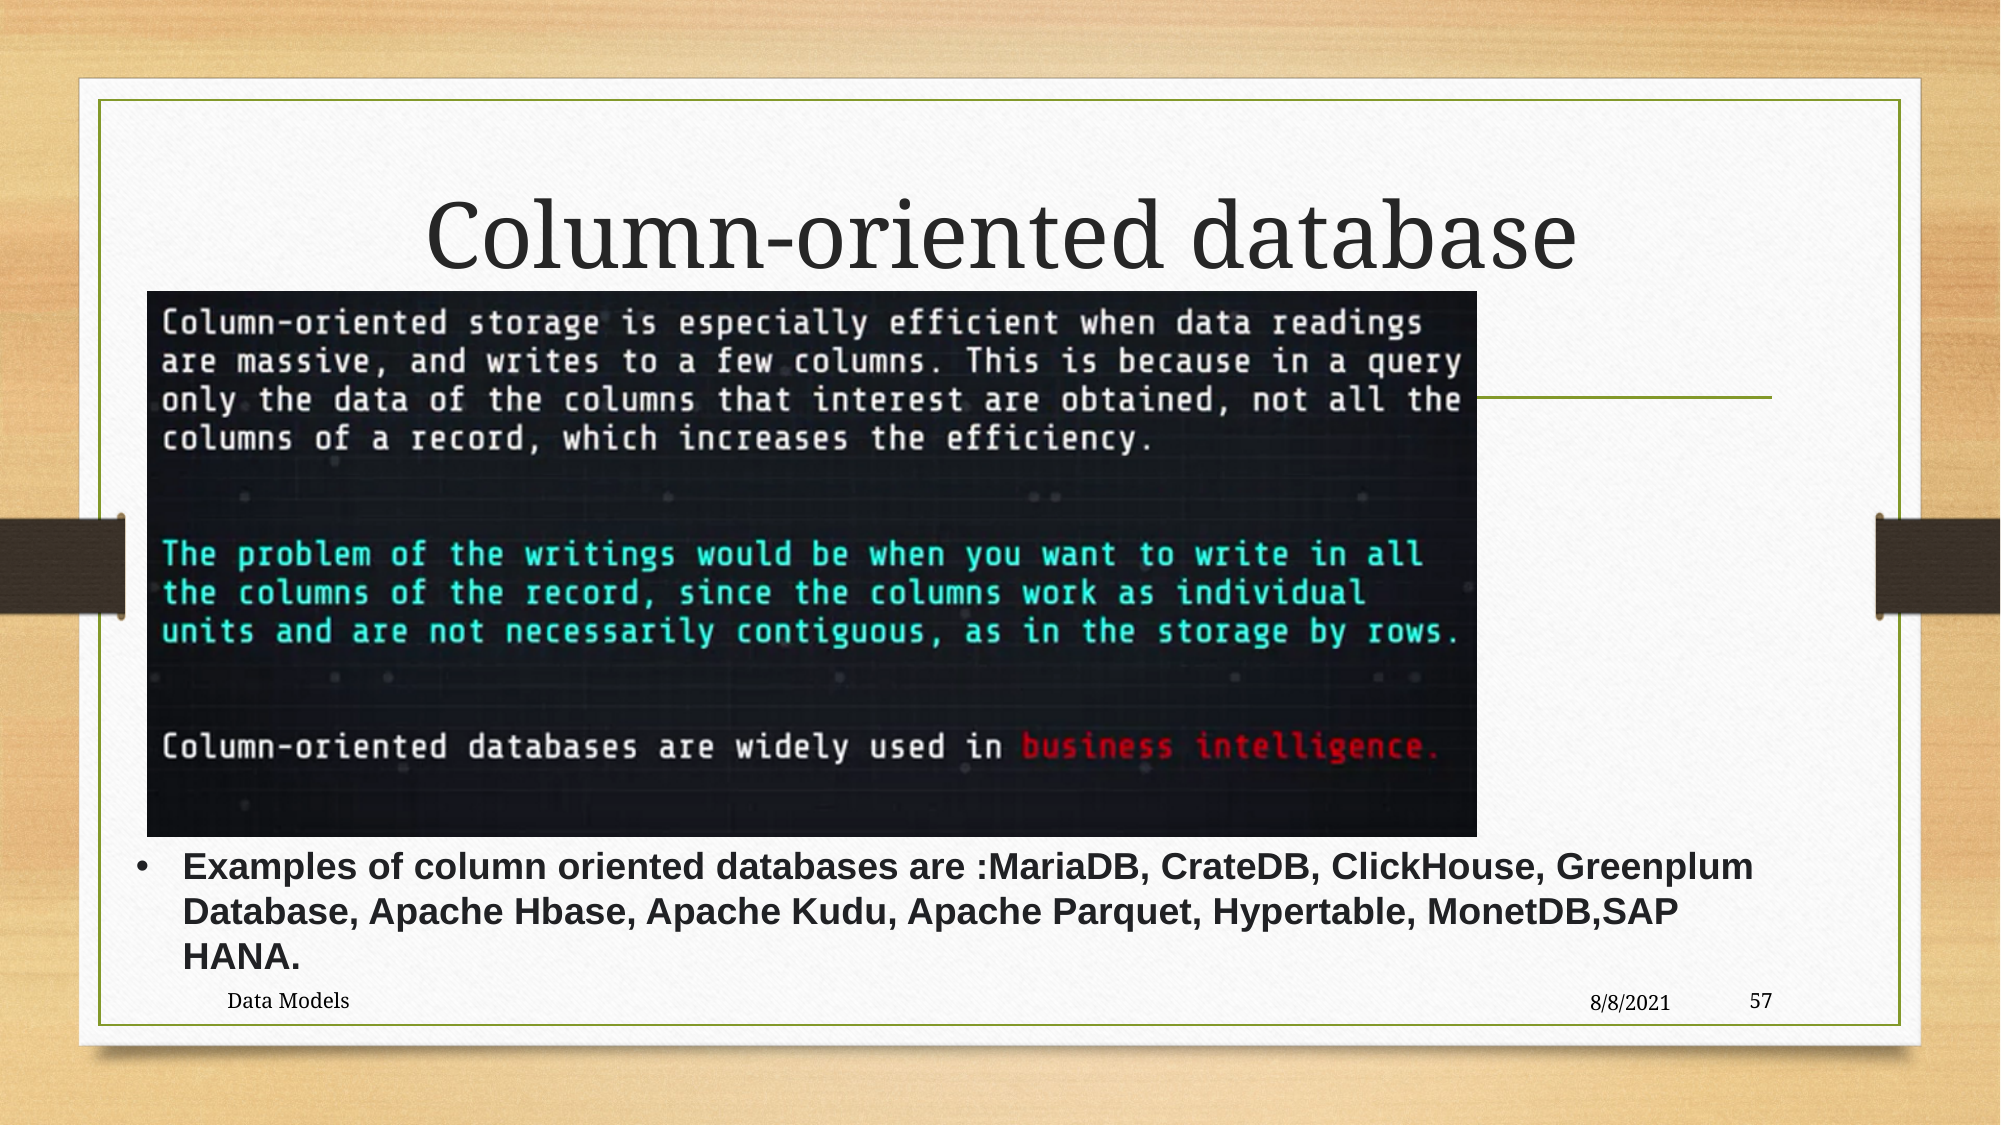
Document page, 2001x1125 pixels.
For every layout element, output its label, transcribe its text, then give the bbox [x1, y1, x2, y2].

picture [0, 0, 2001, 1125]
title Column-oriented database [215, 125, 1791, 339]
footer Data Models [212, 985, 1411, 1025]
slide_number 57 [1698, 979, 1788, 1025]
text_box Examples of column oriented databases are :MariaDB, CrateDB, ClickHouse, Greenplum Database, Apache Hbase, Apache Kudu, Apache Parquet, Hypertable, MonetDB,SAP HANA. [121, 835, 1787, 985]
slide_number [1423, 985, 1686, 1025]
